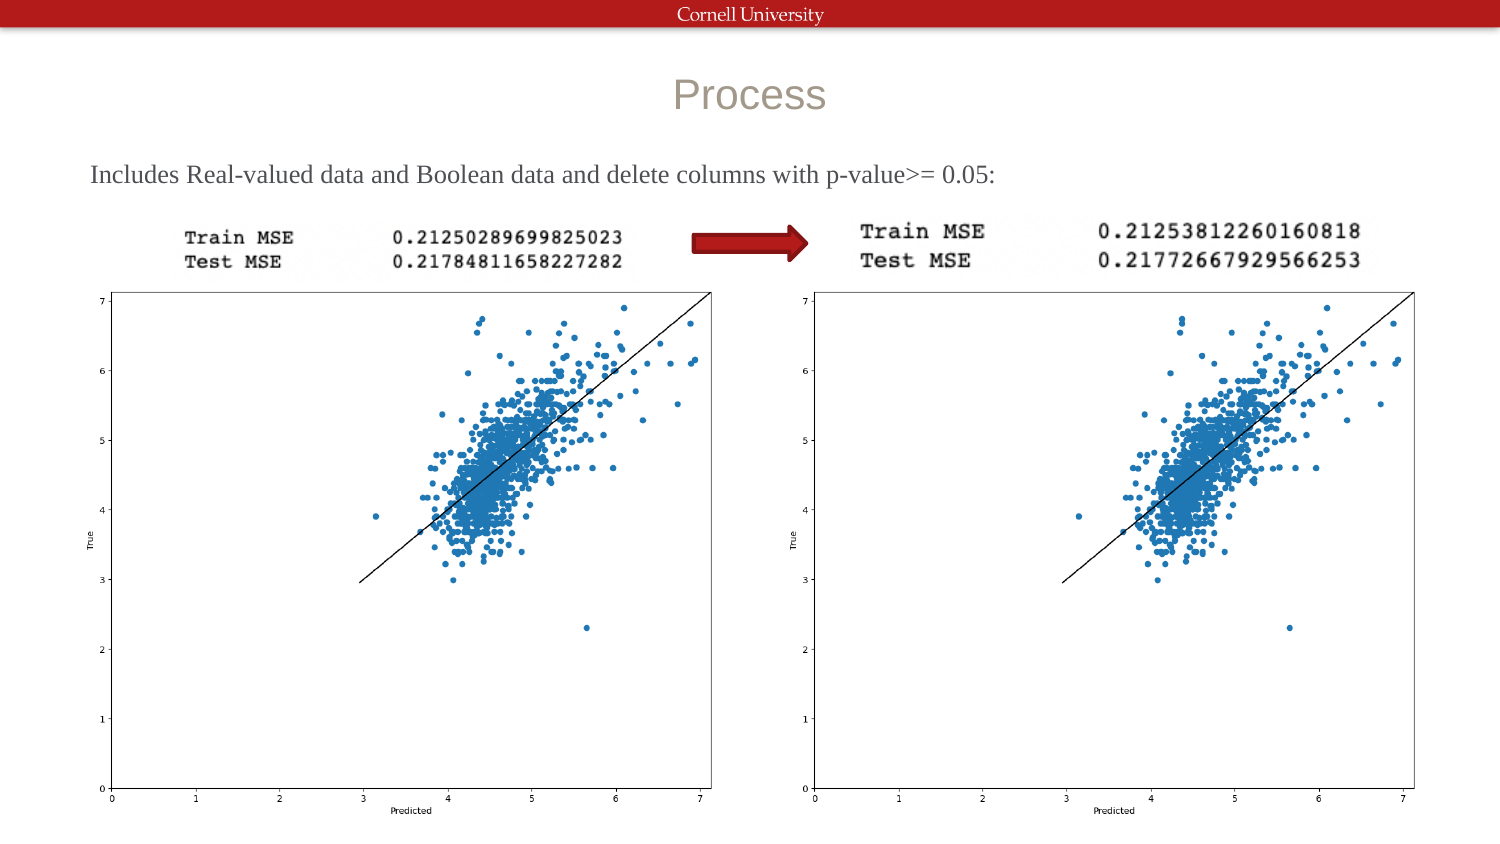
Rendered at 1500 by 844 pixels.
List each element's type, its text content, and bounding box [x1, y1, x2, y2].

title Process [137, 59, 1363, 126]
picture [783, 285, 1420, 822]
list Includes Real-valued data and Boolean data and delete columns with p-value>= 0.05: [75, 140, 1200, 207]
picture [673, 0, 825, 43]
text_box [691, 224, 809, 263]
picture [80, 221, 717, 822]
picture [849, 213, 1380, 278]
